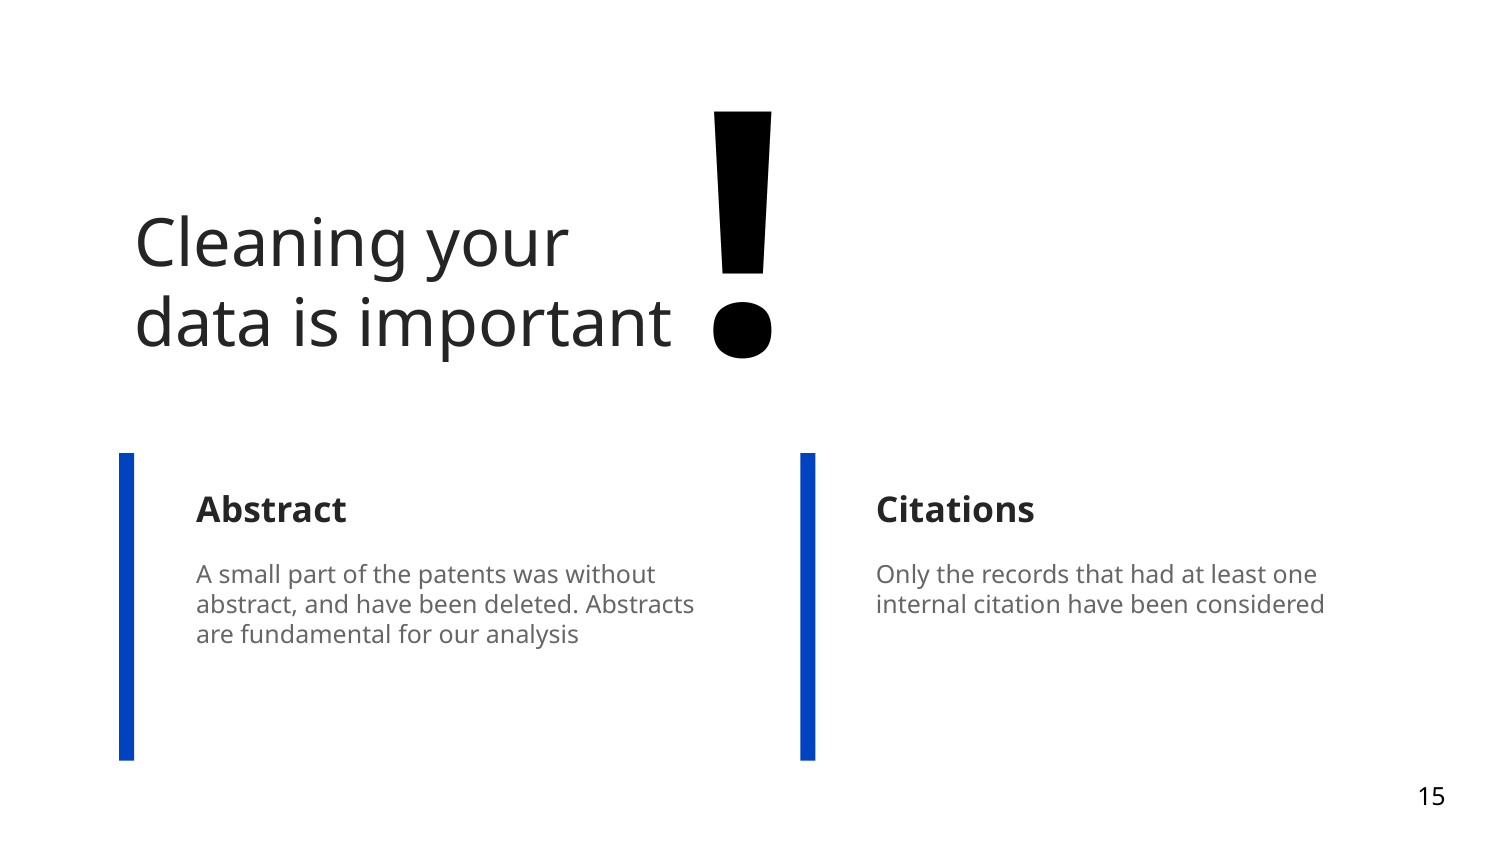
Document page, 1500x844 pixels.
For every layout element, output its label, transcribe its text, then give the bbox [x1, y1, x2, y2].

slide_number ‹#› [1402, 764, 1493, 830]
subtitle A small part of the patents was without abstract, and have been deleted. Abstracts are fundamental for our analysis [181, 545, 739, 719]
text_box ! [679, 0, 876, 438]
title Cleaning your data is important [119, 19, 679, 376]
subtitle Citations [860, 365, 1419, 545]
subtitle Only the records that had at least one internal citation have been considered [860, 545, 1419, 719]
subtitle Abstract [181, 365, 739, 545]
